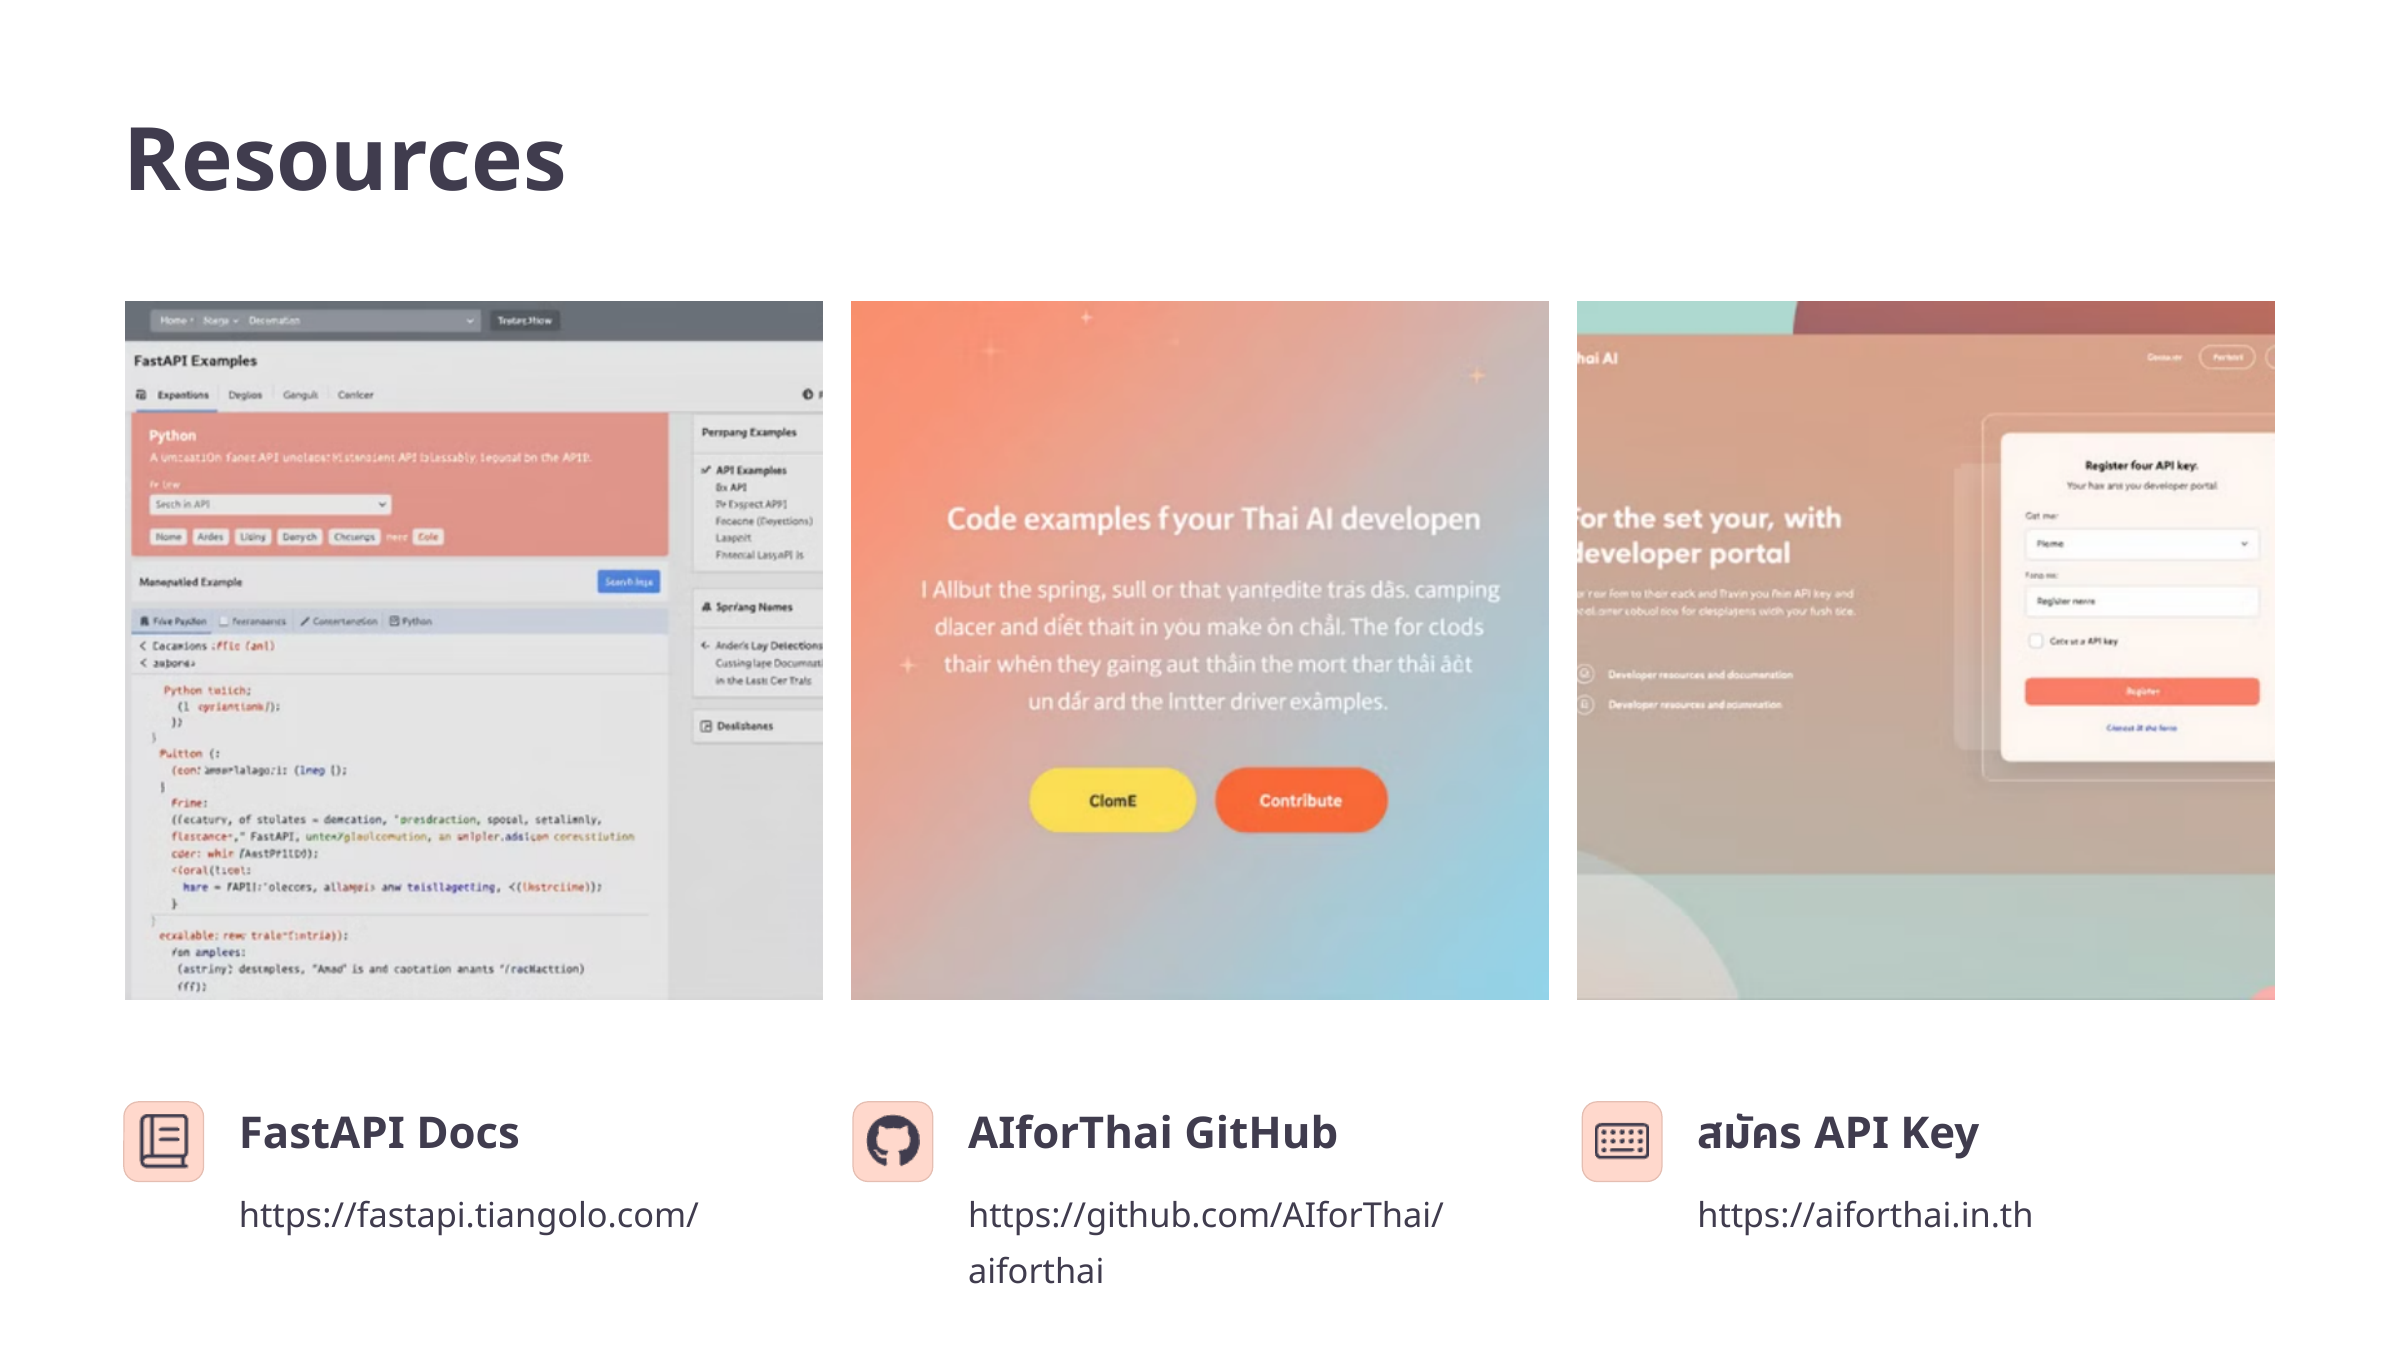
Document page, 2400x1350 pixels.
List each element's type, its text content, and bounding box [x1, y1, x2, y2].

text_box FastAPI Docs [238, 1101, 682, 1158]
picture [1577, 301, 2275, 1000]
text_box https://aiforthai.in.th [1697, 1178, 2276, 1235]
text_box [1582, 1101, 1662, 1182]
picture [125, 301, 823, 1000]
text_box [853, 1101, 933, 1182]
text_box [123, 1101, 204, 1182]
text_box https://fastapi.tiangolo.com/ [238, 1178, 818, 1235]
text_box Resources [123, 97, 1009, 208]
picture [1595, 1108, 1649, 1175]
text_box AIforThai GitHub [968, 1101, 1411, 1158]
picture [137, 1108, 191, 1175]
text_box https://github.com/AIforThai/aiforthai [968, 1178, 1547, 1292]
picture [851, 301, 1549, 1000]
picture [866, 1108, 920, 1175]
text_box สมัคร API Key [1697, 1101, 2140, 1158]
